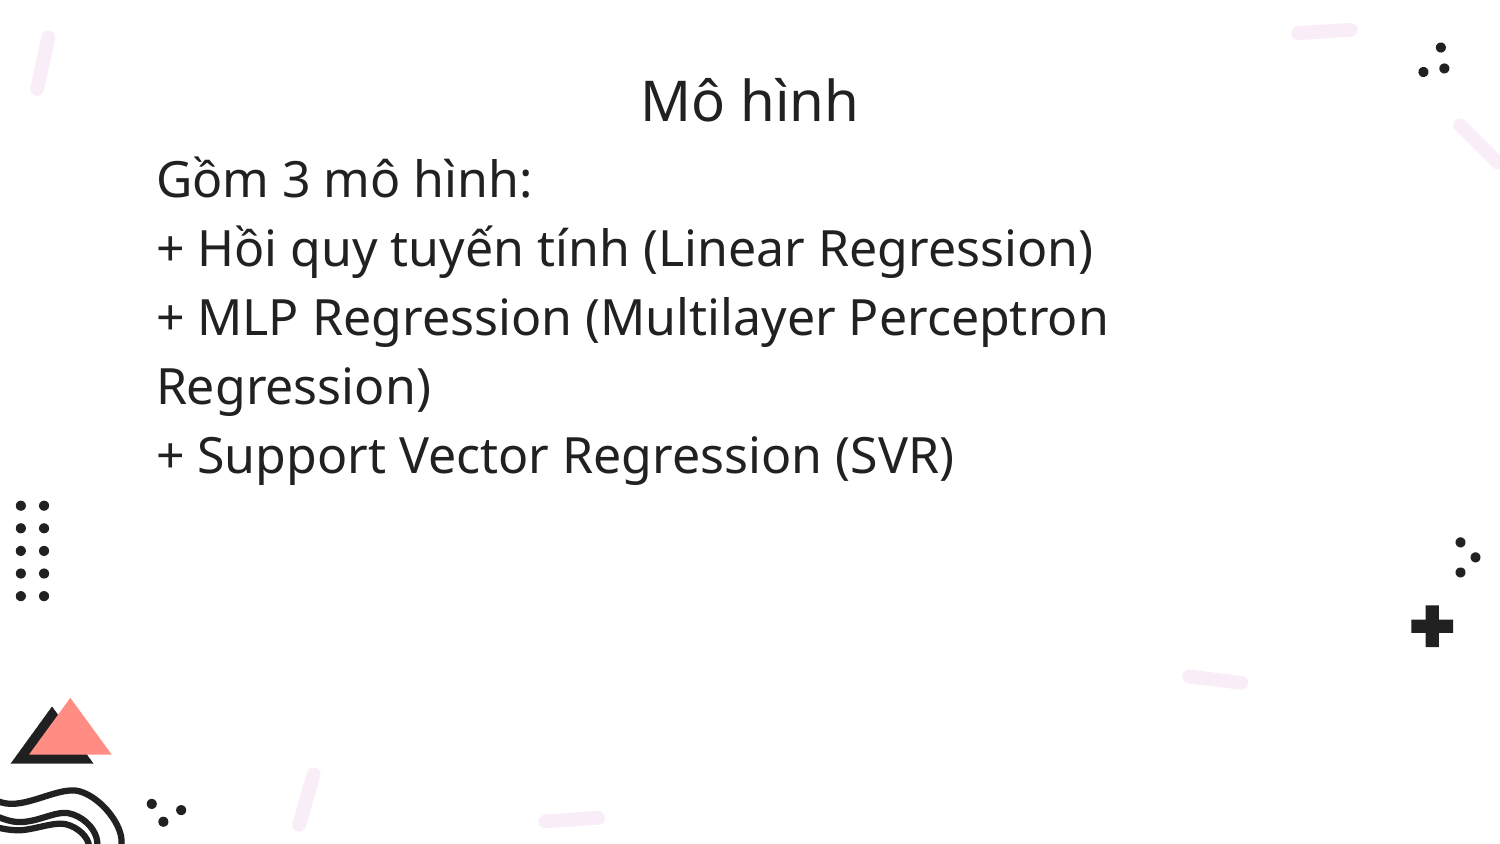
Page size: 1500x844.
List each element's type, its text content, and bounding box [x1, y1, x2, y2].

title Mô hình [118, 40, 1382, 123]
subtitle Gồm 3 mô hình: + Hồi quy tuyến tính (Linear Regression) + MLP Regression (Multilayer Perceptron Regression) + Support Vector Regression (SVR) [118, 123, 1382, 782]
